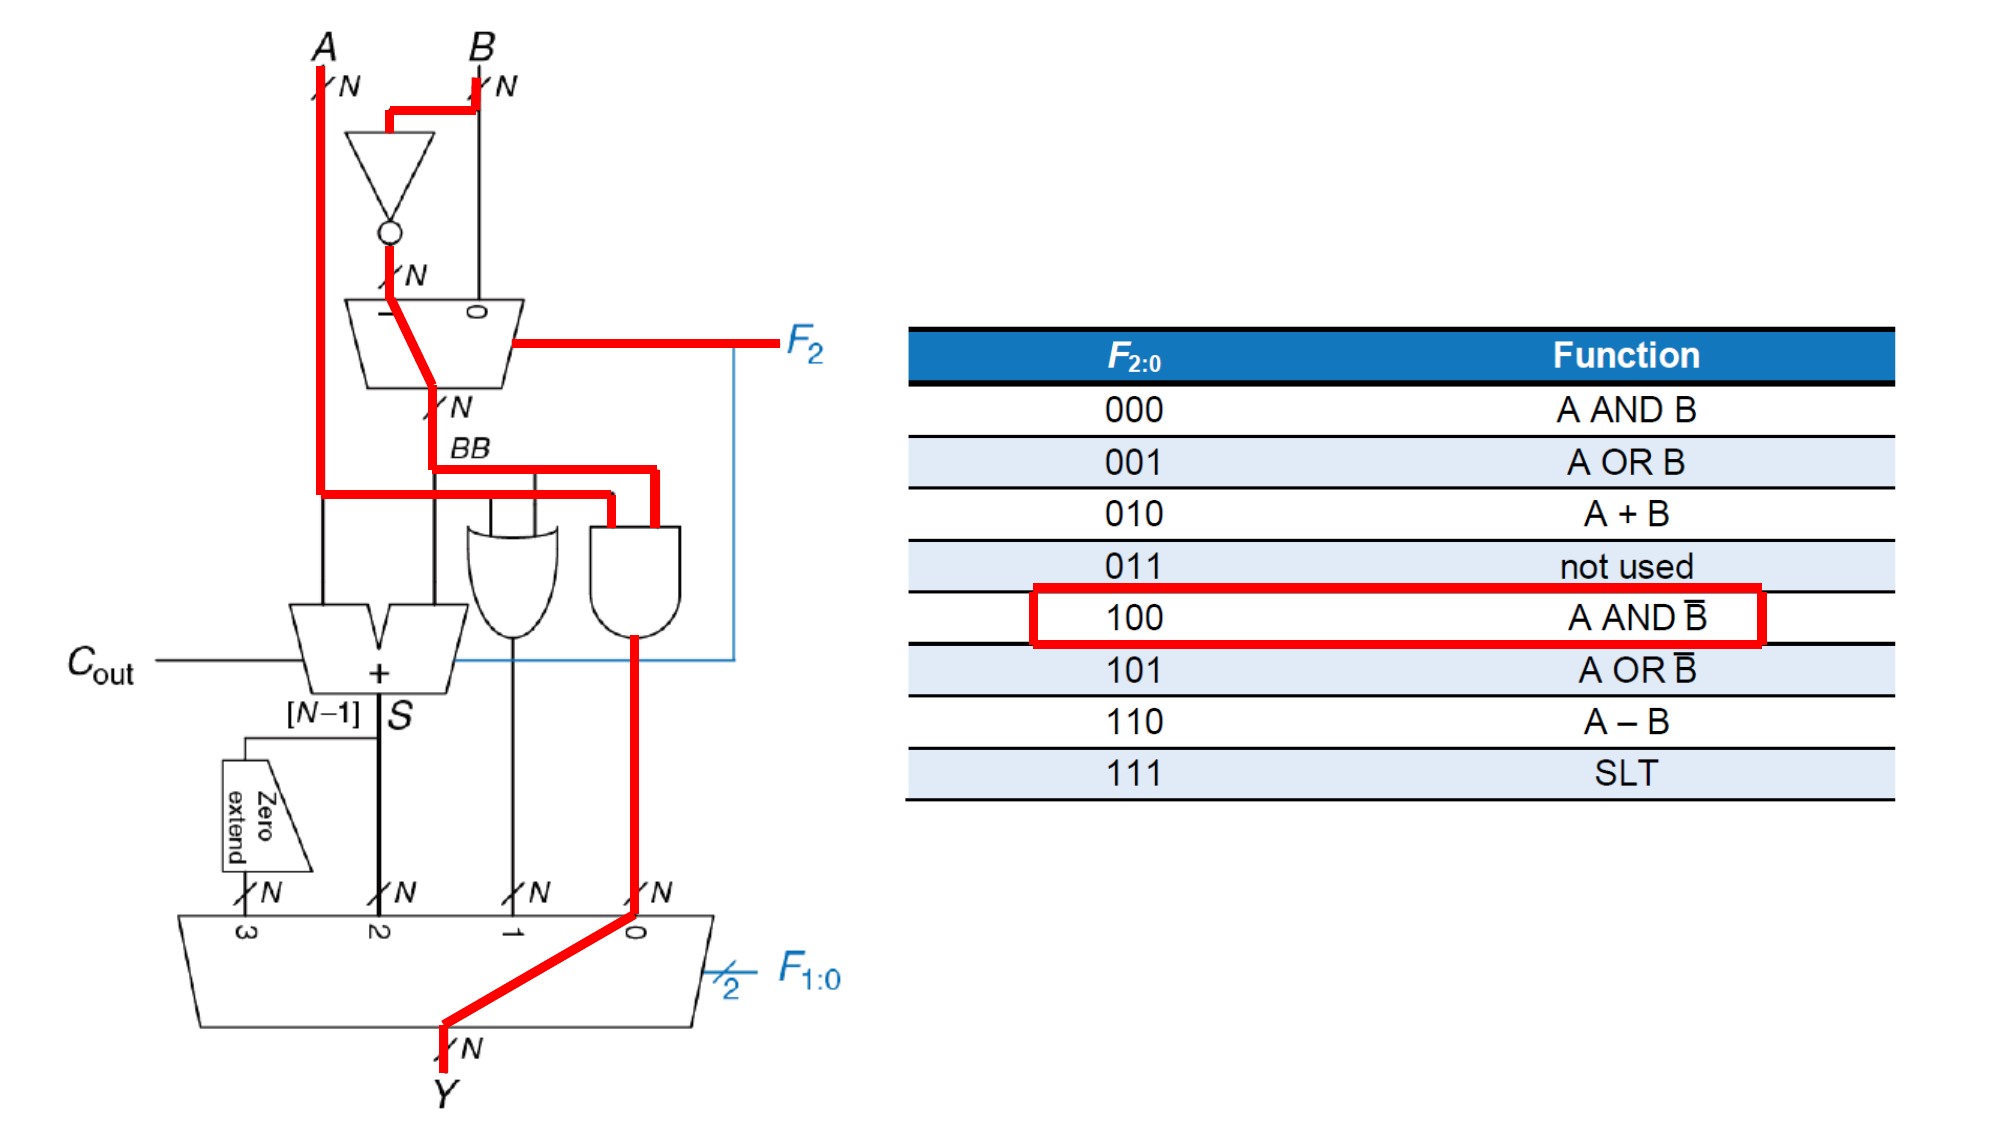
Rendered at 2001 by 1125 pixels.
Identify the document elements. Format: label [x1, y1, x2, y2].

picture [56, 0, 875, 1125]
text_box [320, 65, 658, 1073]
text_box [1033, 587, 1762, 645]
picture [896, 311, 1911, 814]
